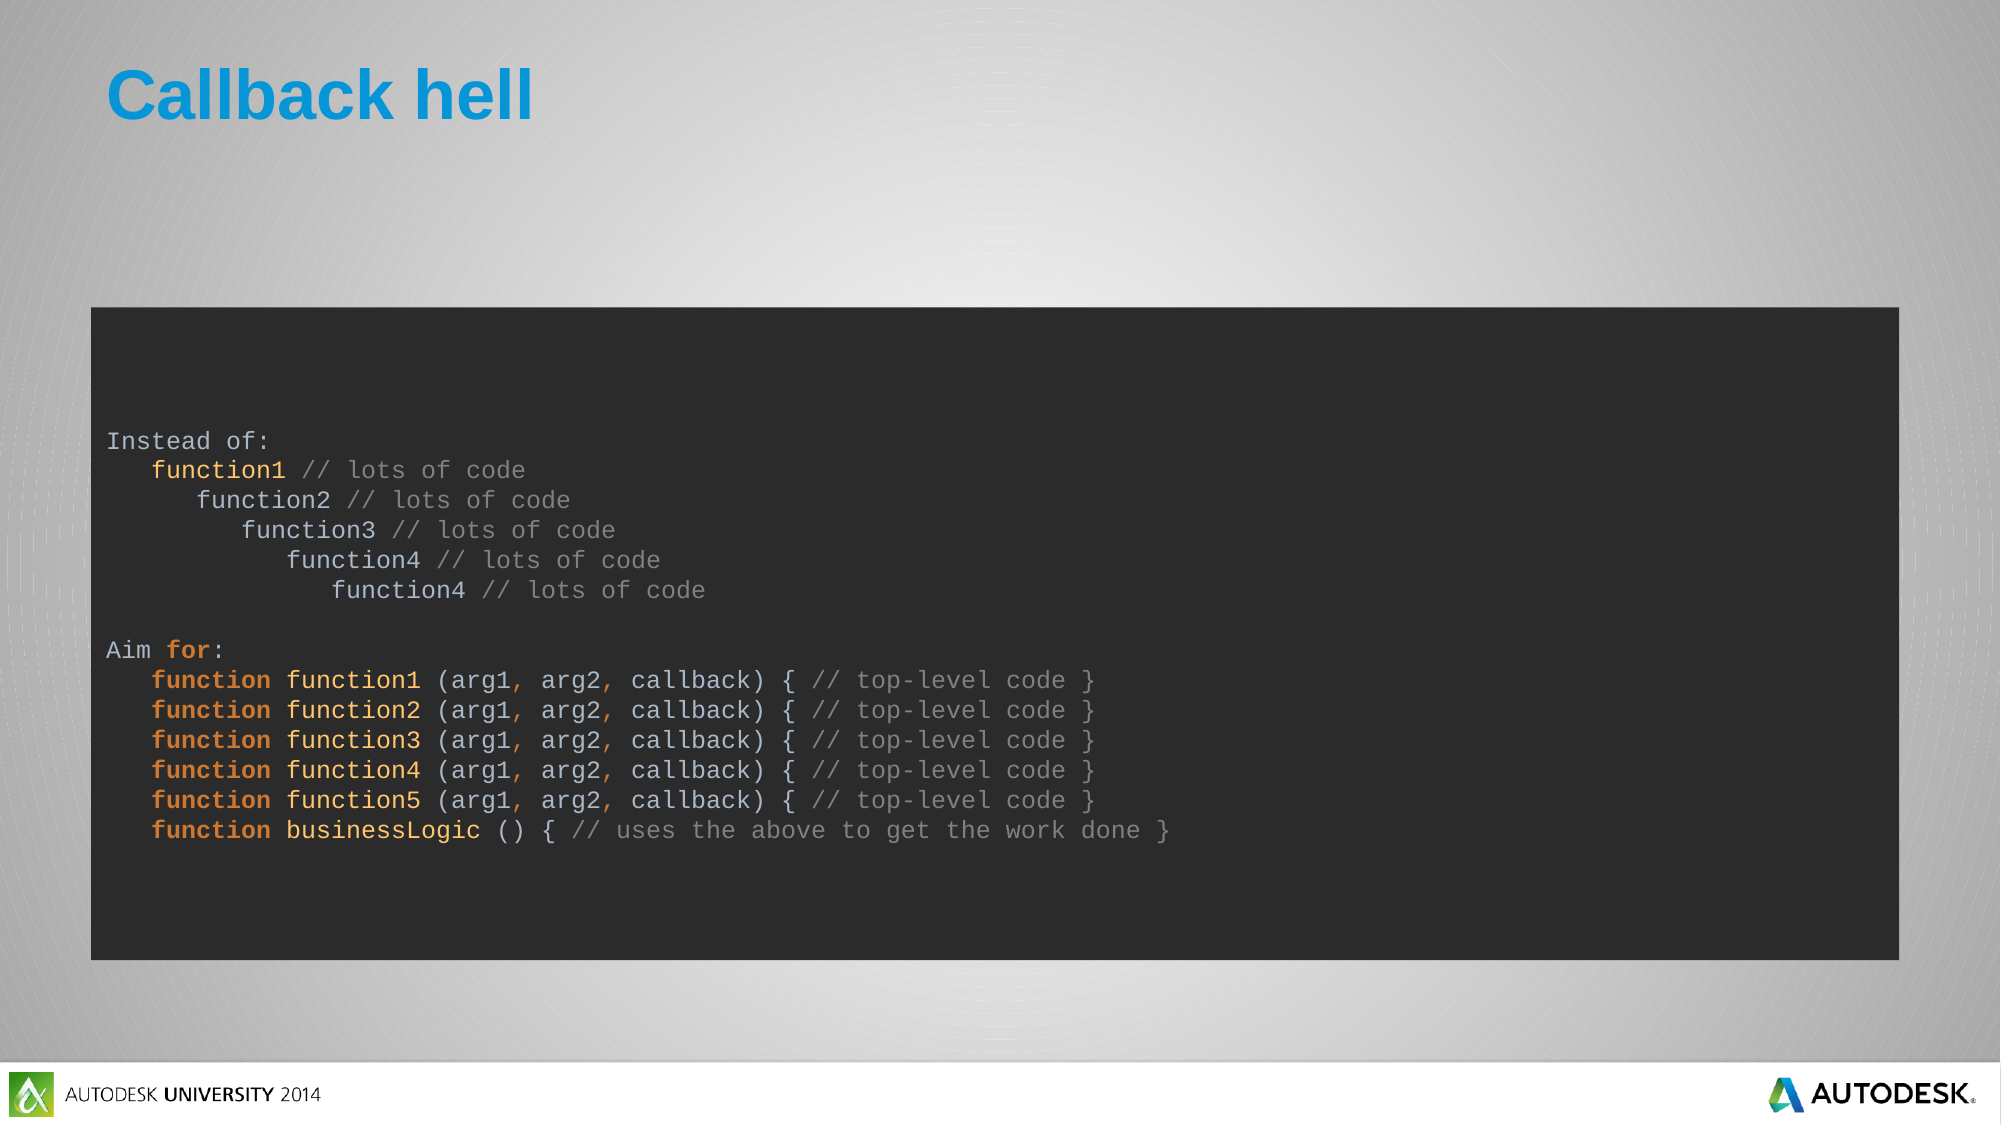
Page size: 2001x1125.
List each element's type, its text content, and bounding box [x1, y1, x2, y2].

picture [1767, 1076, 1976, 1113]
picture [9, 1072, 321, 1117]
title Callback hell [91, 41, 1900, 206]
list Instead of: function1 // lots of code function2 // lots of code function3 // lots of code function4 // lots of code function4 // lots of code Aim for: function function1 (arg1, arg2, callback) { // top-level code } function function2 (arg1, arg2, callback) { // top-level code } function function3 (arg1, arg2, callback) { // top-level code } function function4 (arg1, arg2, callback) { // top-level code } function function5 (arg1, arg2, callback) { // top-level code } function businessLogic () { // uses the above to get the work done } [91, 307, 1900, 961]
